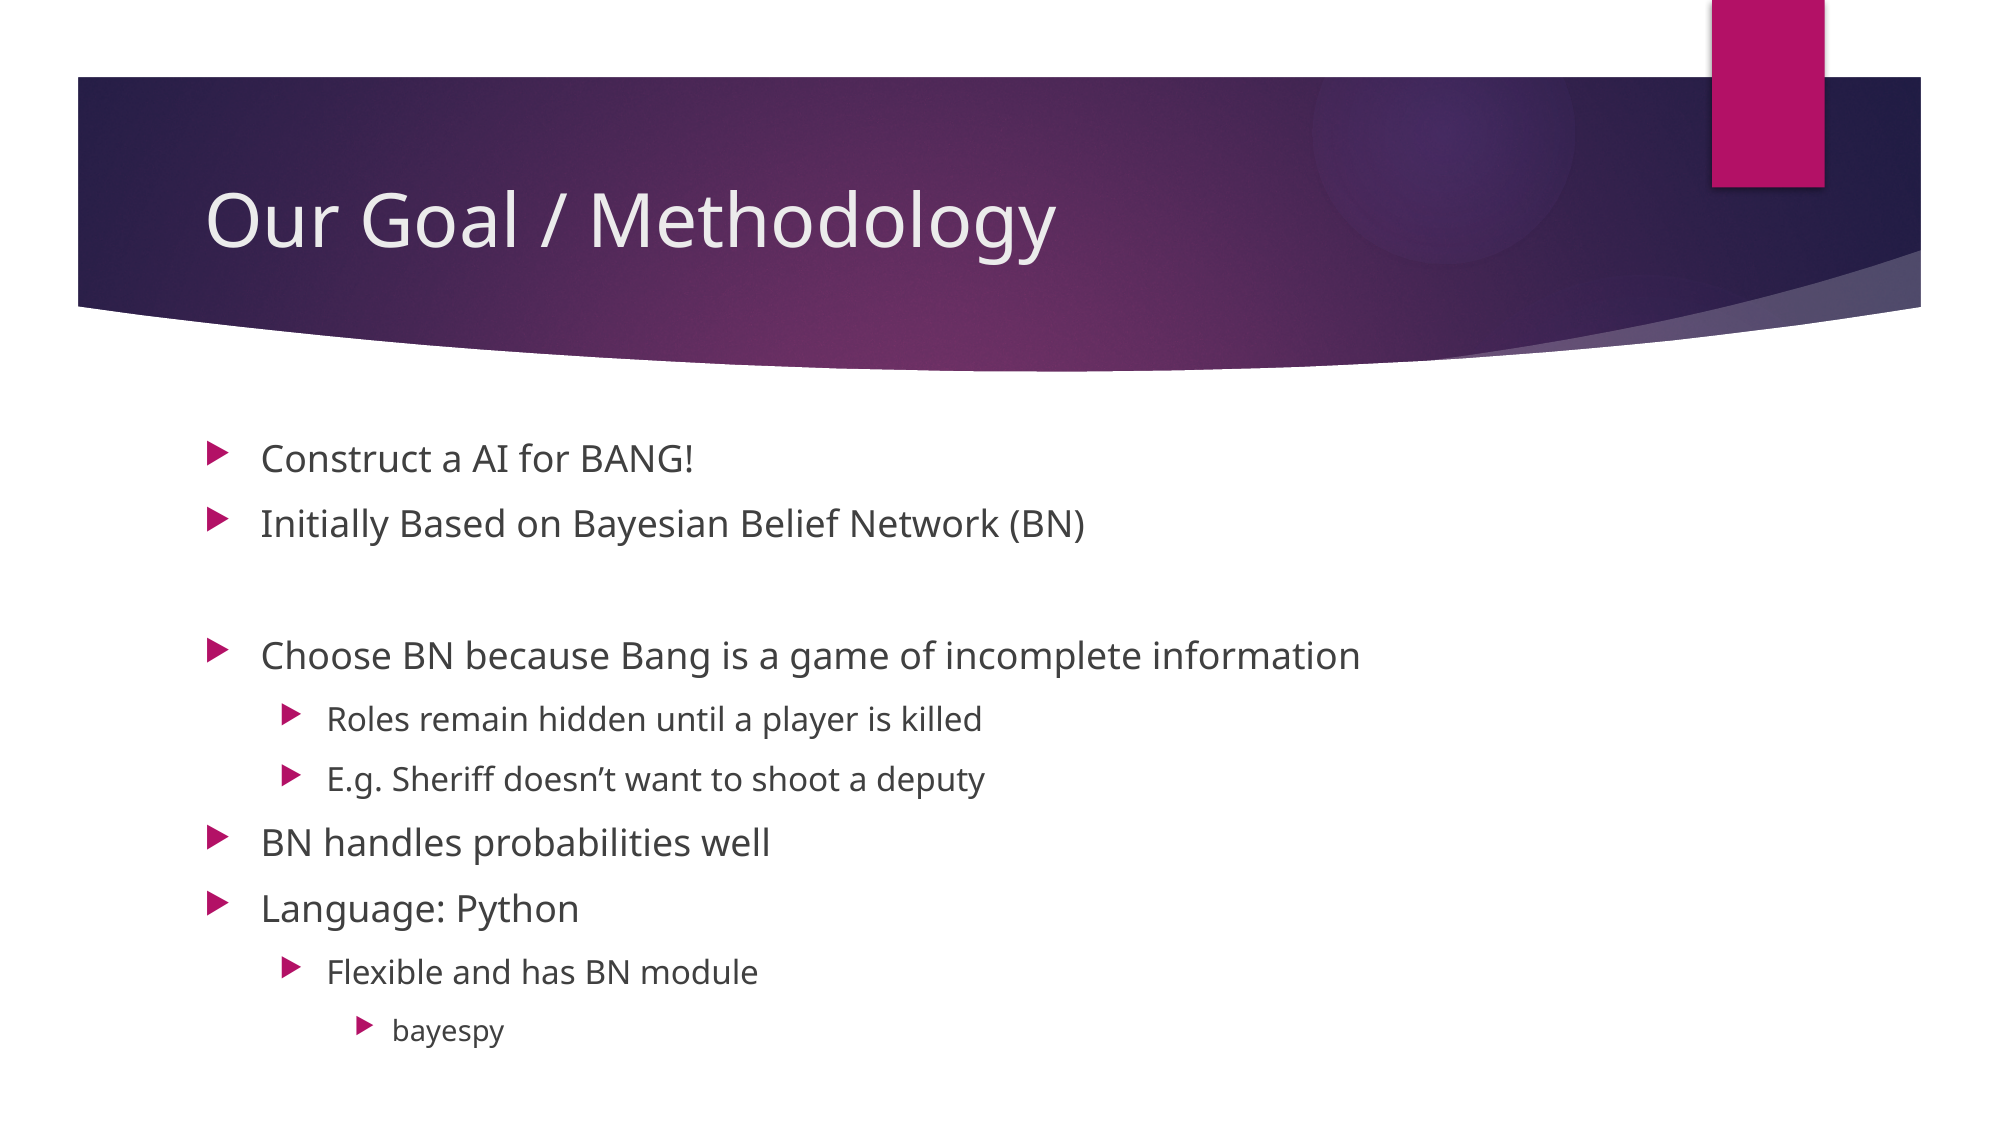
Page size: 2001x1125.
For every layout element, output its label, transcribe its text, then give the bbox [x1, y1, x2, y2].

title Our Goal / Methodology [189, 159, 1627, 276]
list Construct a AI for BANG! Initially Based on Bayesian Belief Network (BN) Choose BN because Bang is a game of incomplete information Roles remain hidden until a player is killed E.g. Sheriff doesn’t want to shoot a deputy BN handles probabilities well Language: Python Flexible and has BN module bayespy [189, 427, 1638, 1078]
